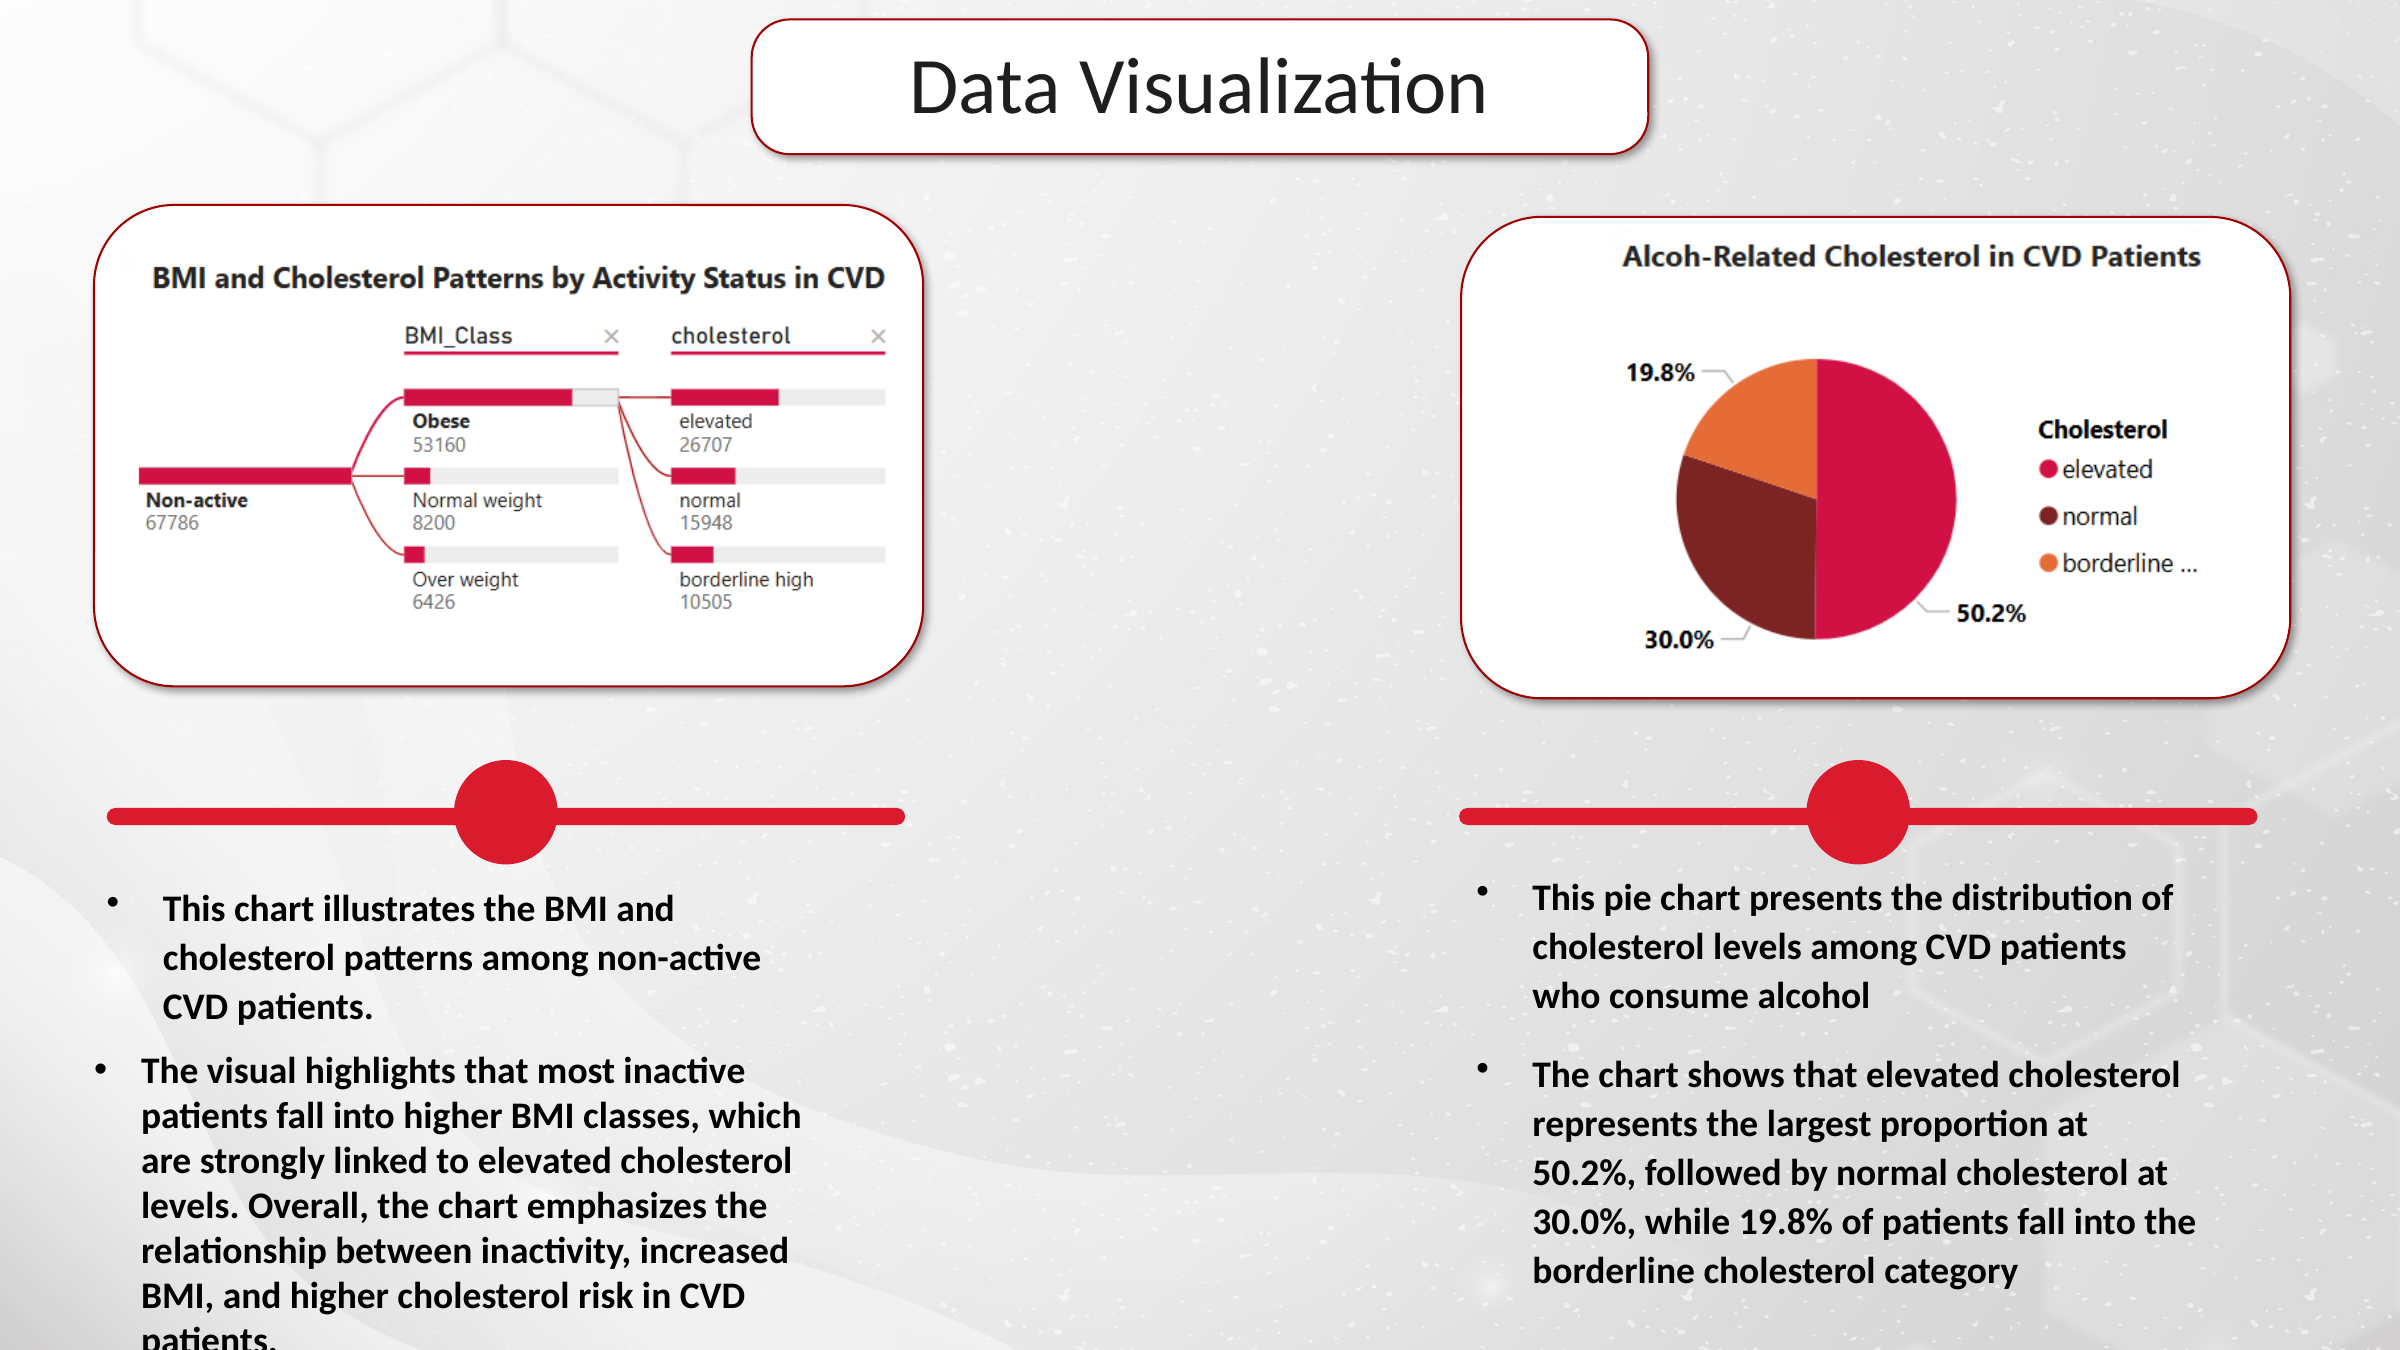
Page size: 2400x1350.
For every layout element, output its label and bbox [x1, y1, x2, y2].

text_box [1459, 760, 2258, 1213]
text_box [751, 19, 1649, 155]
picture [0, 0, 2400, 1350]
text_box [94, 760, 906, 1213]
